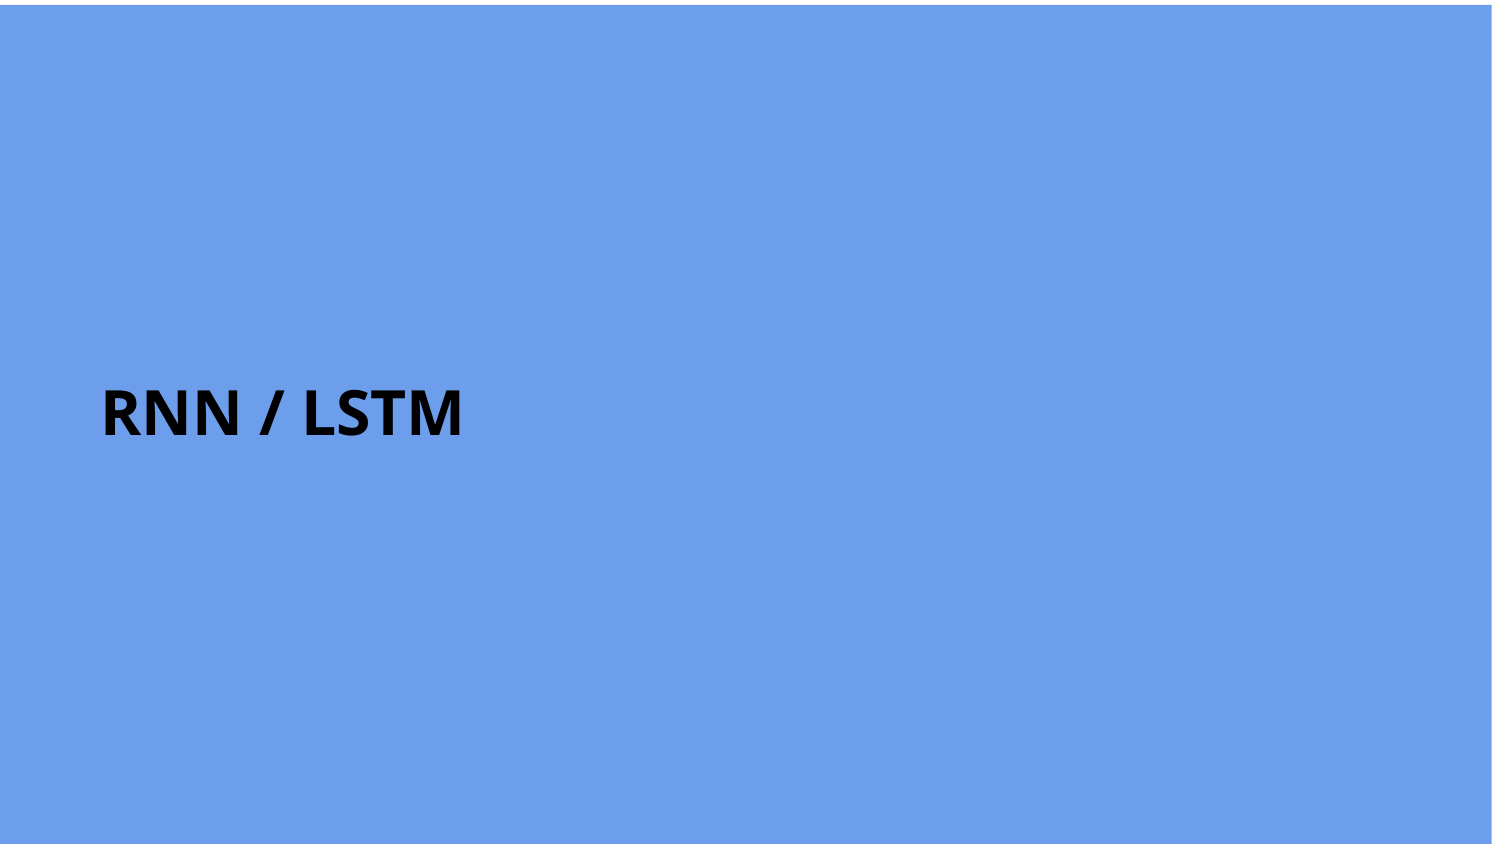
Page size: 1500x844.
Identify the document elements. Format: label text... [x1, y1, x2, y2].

title RNN / LSTM [87, 373, 1359, 456]
text_box [0, 4, 1492, 844]
